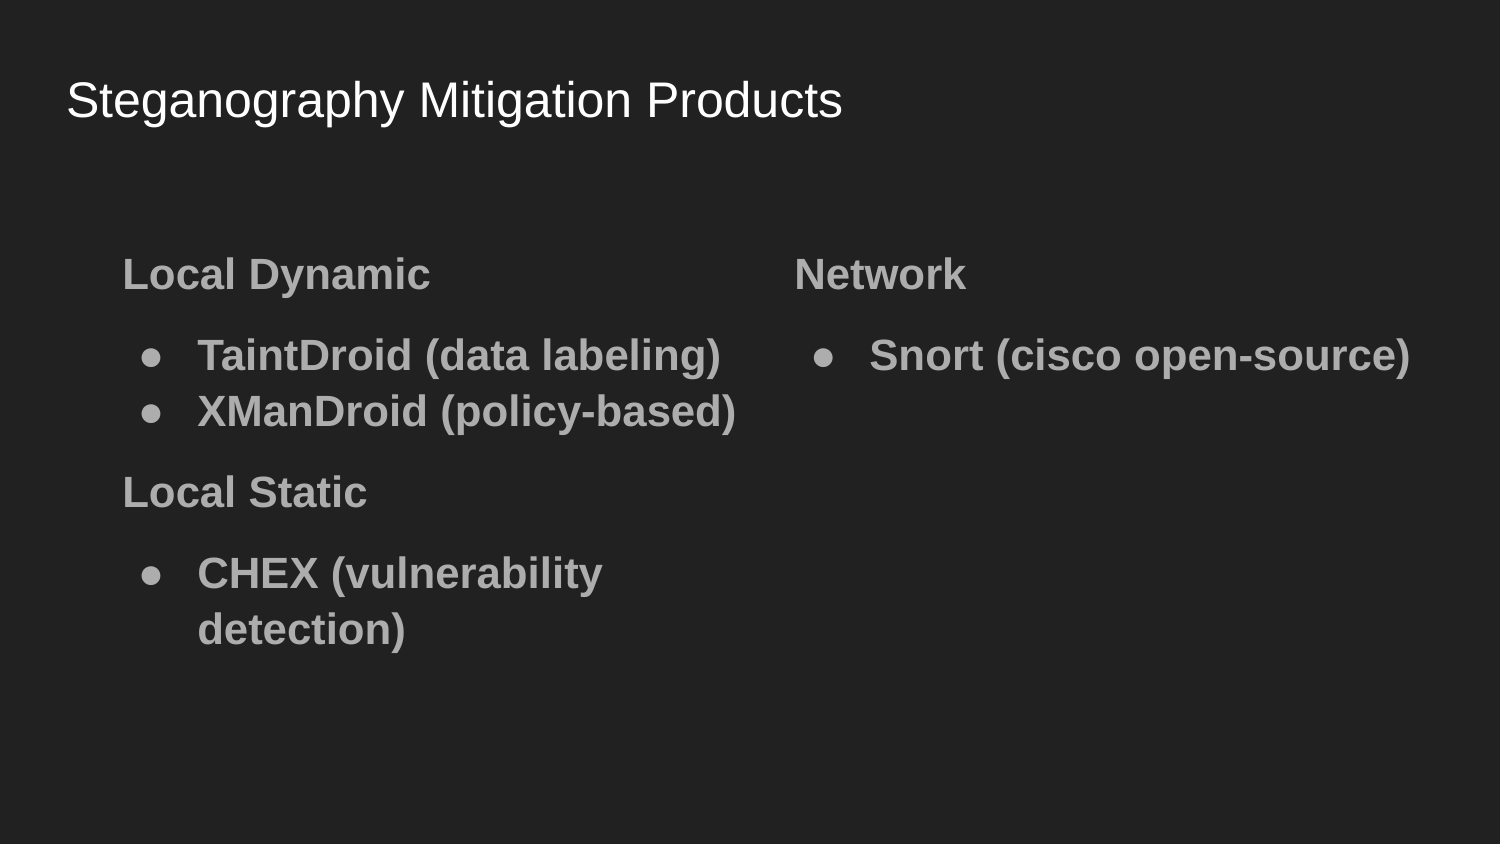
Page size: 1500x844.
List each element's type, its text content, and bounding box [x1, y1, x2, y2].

list Network Snort (cisco open-source) [779, 227, 1455, 750]
list Local Dynamic TaintDroid (data labeling) XManDroid (policy-based) Local Static CHEX (vulnerability detection) [107, 227, 779, 750]
title Steganography Mitigation Products [51, 18, 1315, 143]
